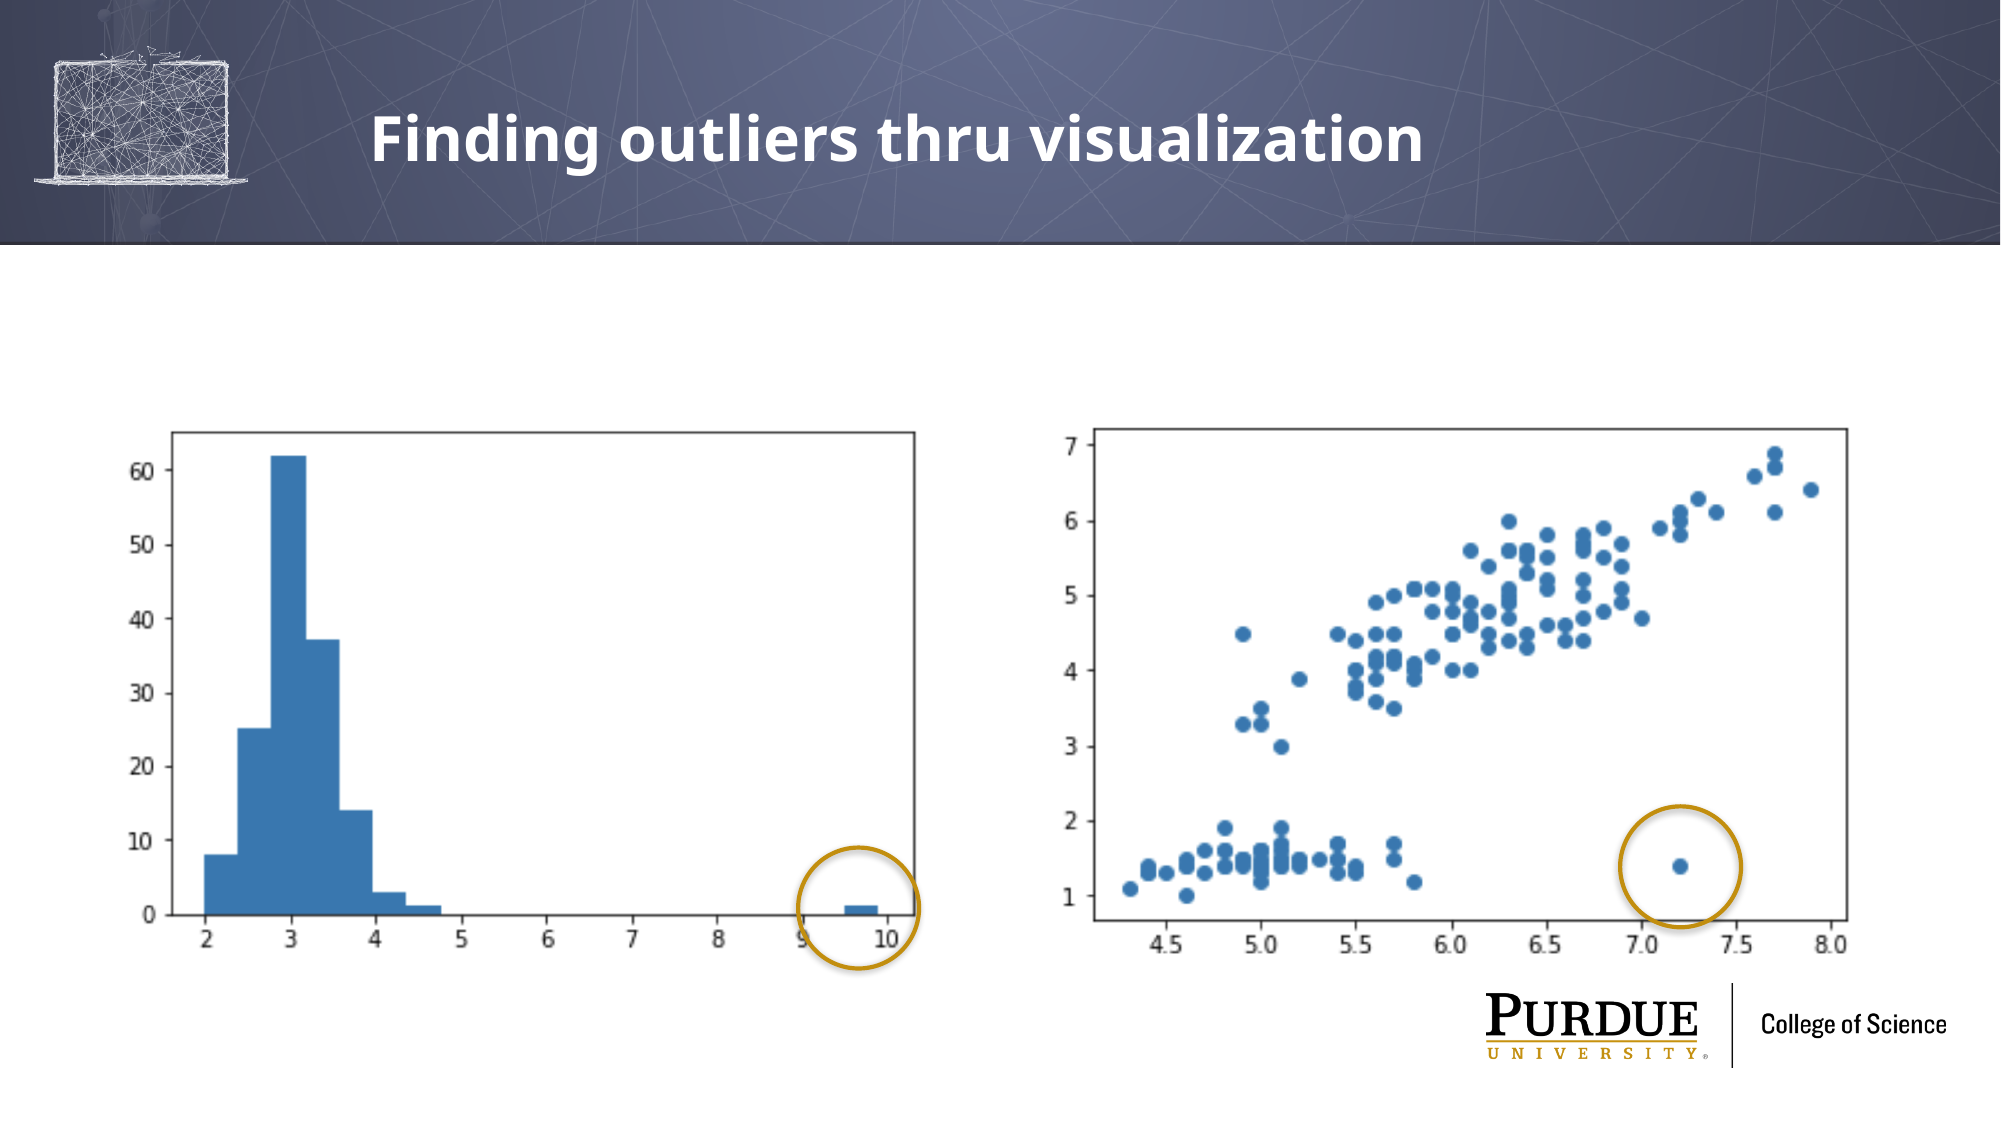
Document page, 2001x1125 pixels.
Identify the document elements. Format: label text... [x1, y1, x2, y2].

picture [0, 0, 2001, 245]
picture [1486, 983, 1946, 1068]
title Finding outliers thru visualization [368, 98, 1704, 187]
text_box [102, 400, 944, 982]
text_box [1033, 400, 1893, 982]
